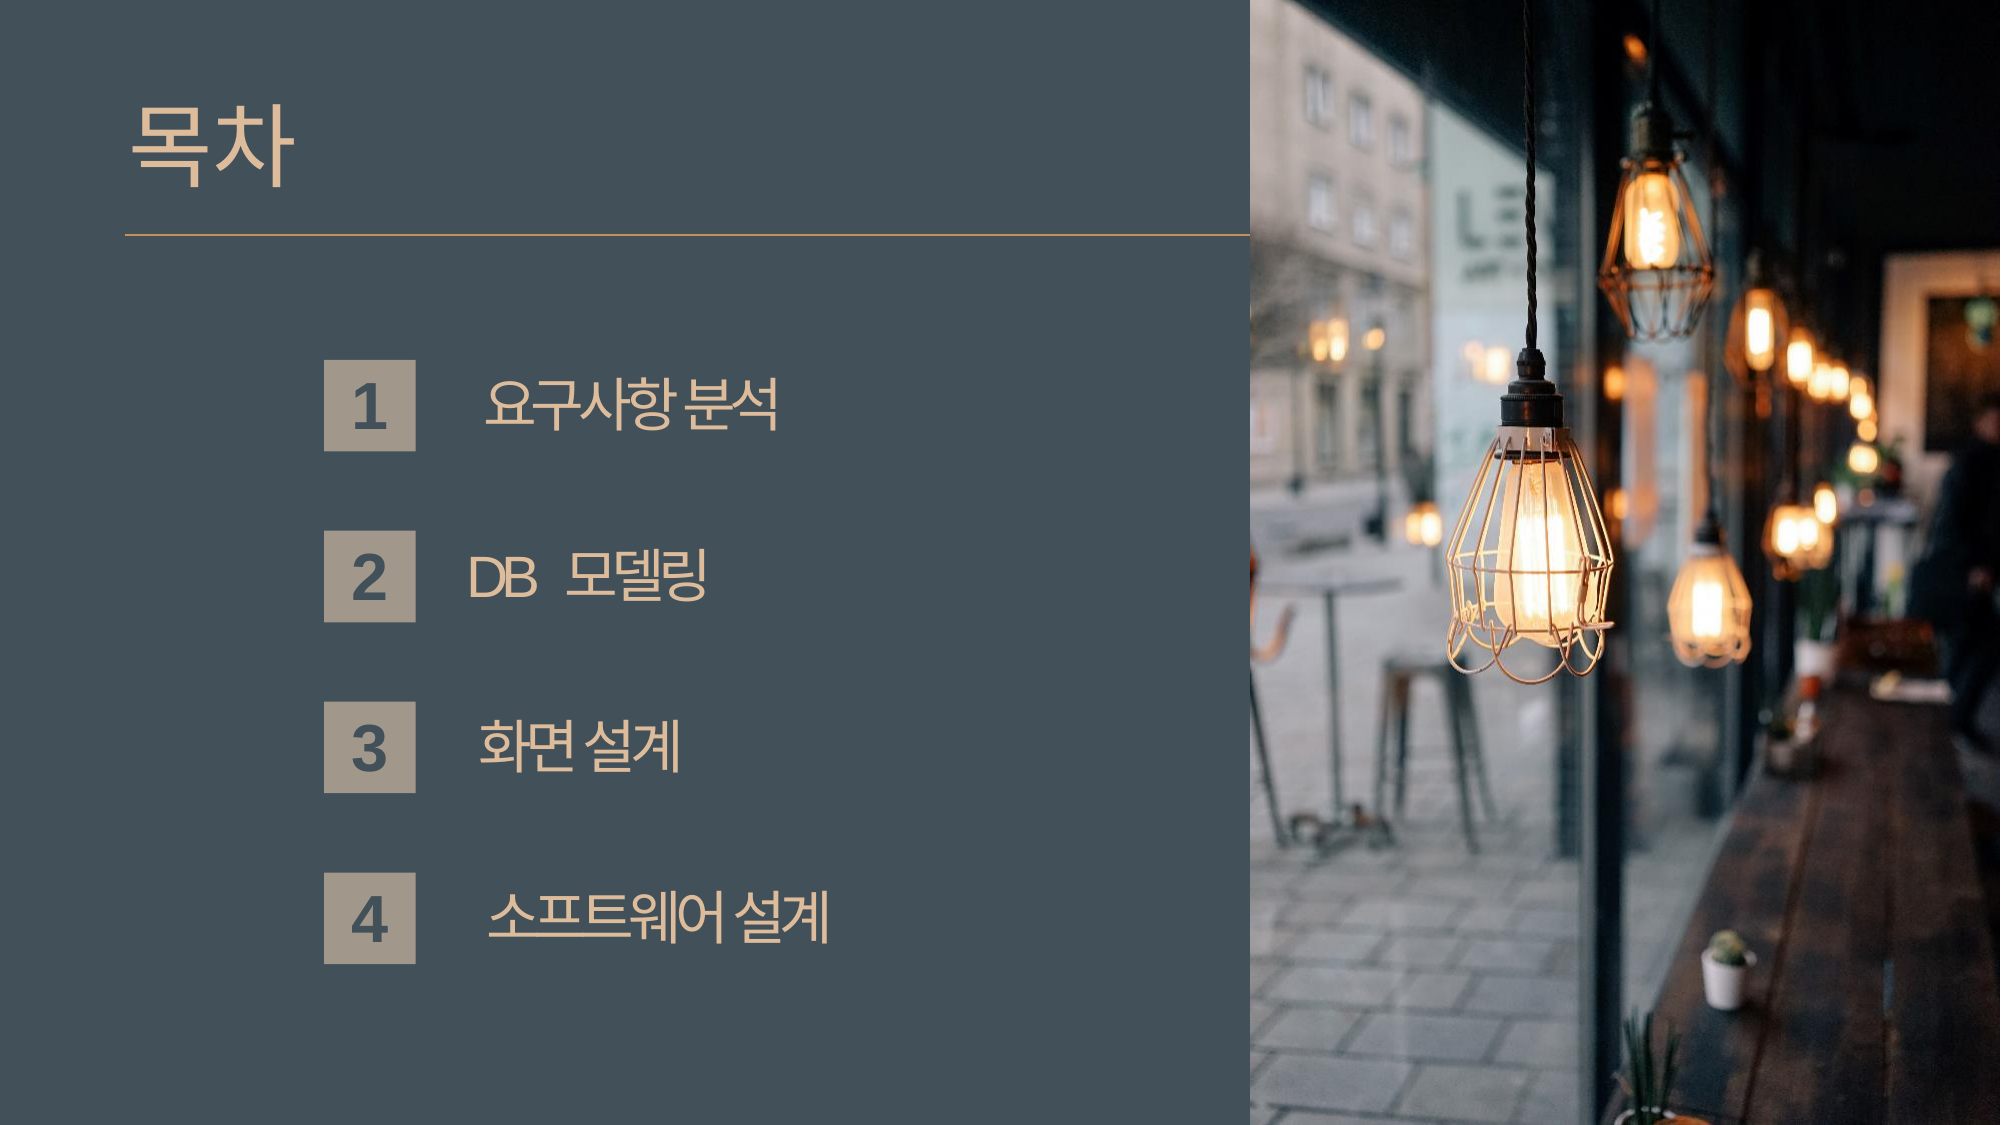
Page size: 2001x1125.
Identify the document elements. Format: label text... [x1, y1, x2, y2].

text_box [324, 355, 812, 452]
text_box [324, 868, 865, 965]
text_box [324, 697, 707, 794]
text_box 목차 [113, 81, 312, 207]
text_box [324, 526, 723, 623]
picture [1249, 0, 2000, 1125]
